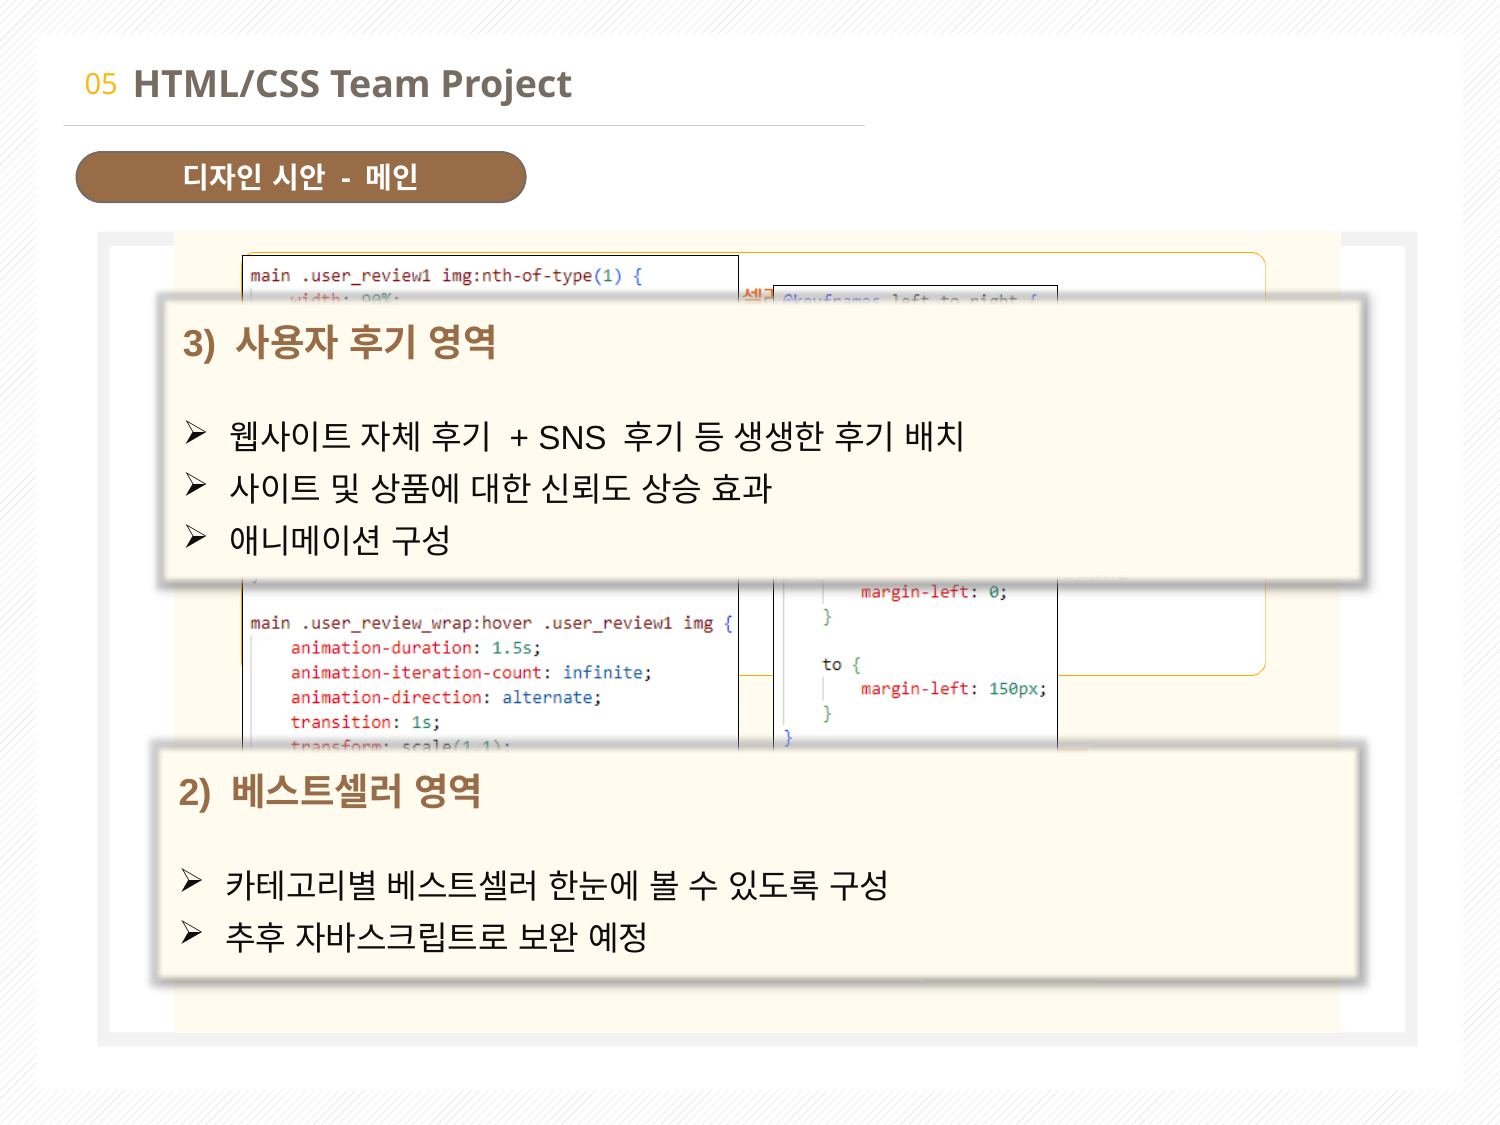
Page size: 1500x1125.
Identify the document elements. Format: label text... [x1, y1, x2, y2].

list 05 [72, 63, 131, 107]
picture [174, 232, 1341, 1033]
text_box 디자인 시안 - 메인 [75, 151, 527, 204]
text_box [97, 231, 1418, 1047]
list HTML/CSS Team Project [132, 62, 758, 108]
